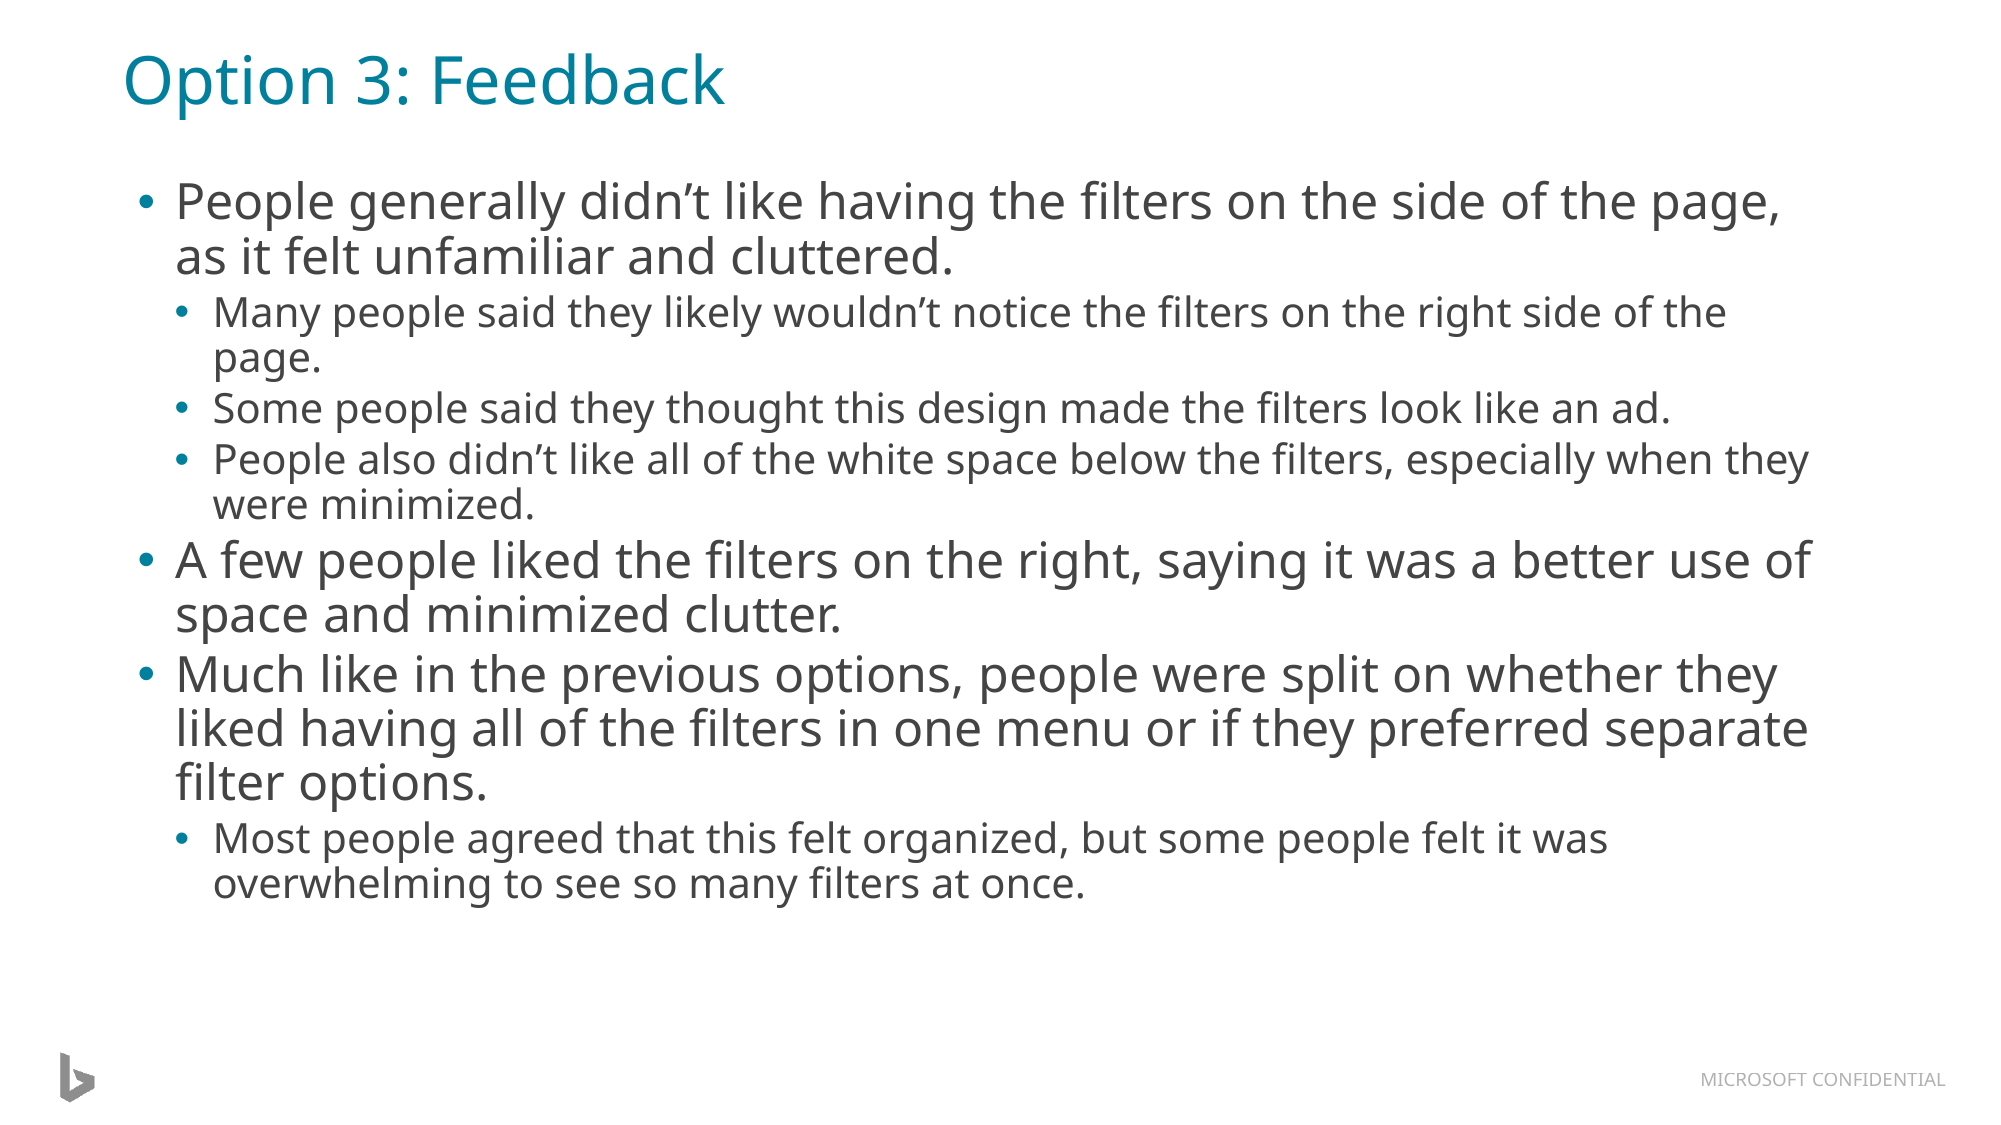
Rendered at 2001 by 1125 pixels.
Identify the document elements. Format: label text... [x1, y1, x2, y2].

list People generally didn’t like having the filters on the side of the page, as it felt unfamiliar and cluttered. Many people said they likely wouldn’t notice the filters on the right side of the page. Some people said they thought this design made the filters look like an ad. People also didn’t like all of the white space below the filters, especially when they were minimized. A few people liked the filters on the right, saying it was a better use of space and minimized clutter. Much like in the previous options, people were split on whether they liked having all of the filters in one menu or if they preferred separate filter options. Most people agreed that this felt organized, but some people felt it was overwhelming to see so many filters at once. [122, 169, 1848, 1055]
title Option 3: Feedback [122, 36, 1848, 130]
